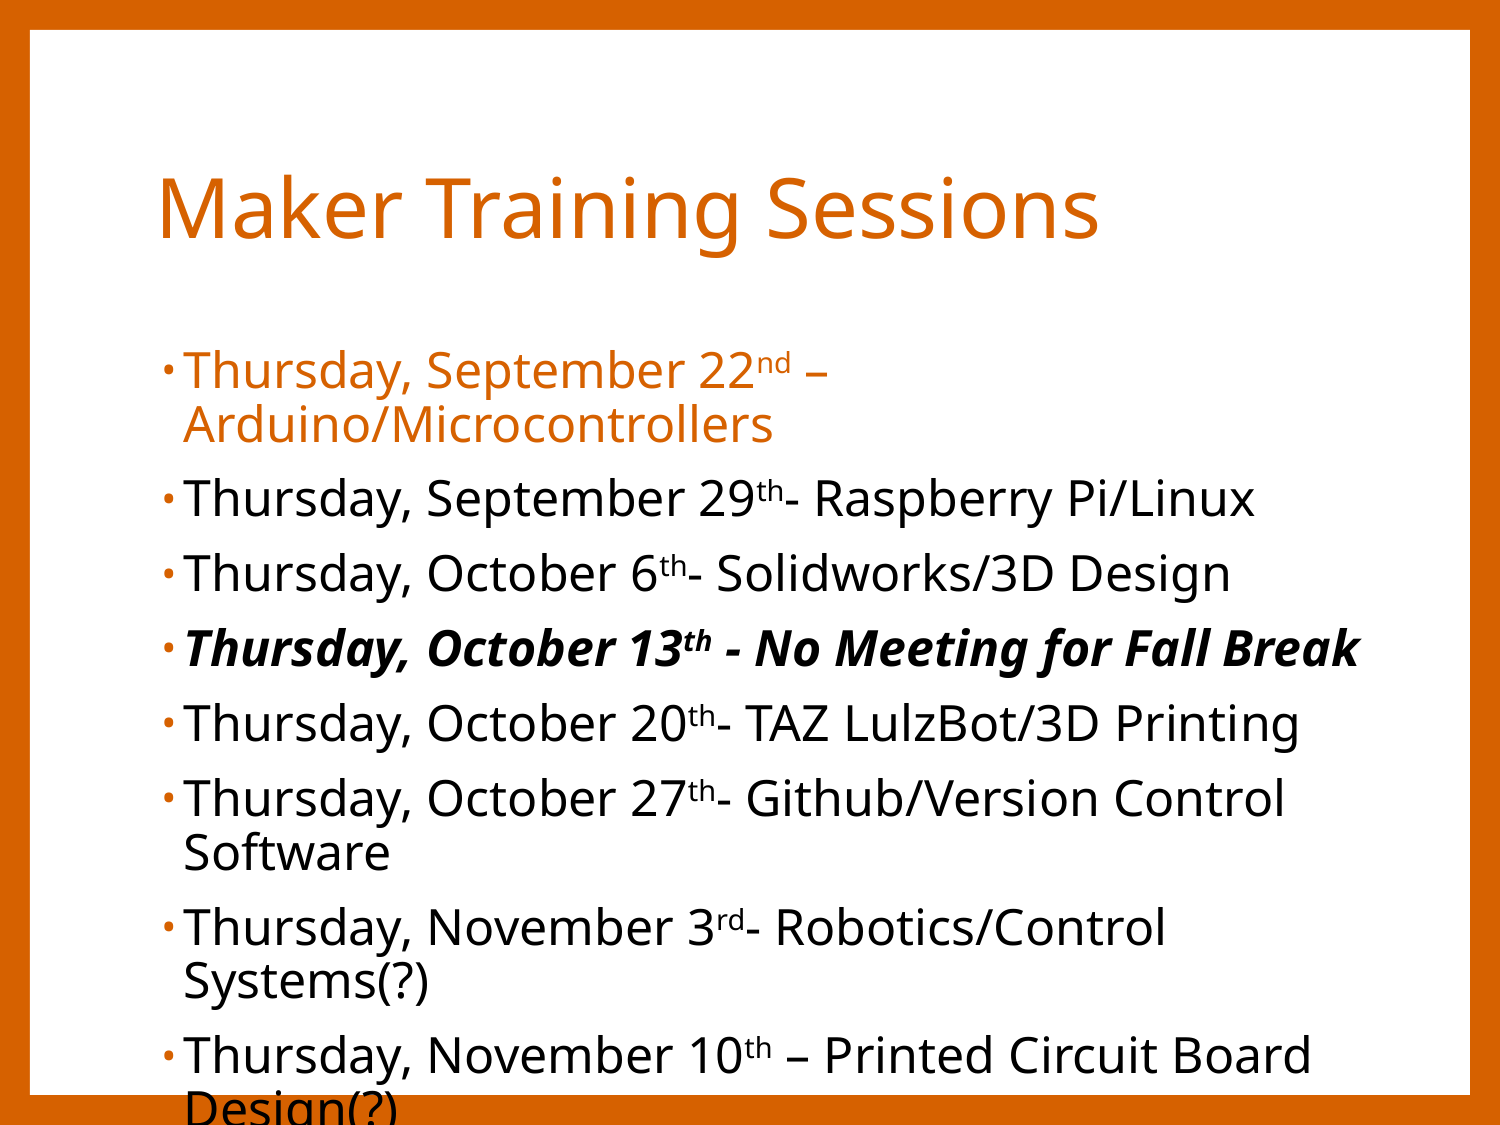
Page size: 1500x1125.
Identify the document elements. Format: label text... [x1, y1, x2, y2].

title Maker Training Sessions [140, 99, 1356, 323]
list Thursday, September 22nd – Arduino/Microcontrollers Thursday, September 29th- Raspberry Pi/Linux Thursday, October 6th- Solidworks/3D Design Thursday, October 13th - No Meeting for Fall Break Thursday, October 20th- TAZ LulzBot/3D Printing Thursday, October 27th- Github/Version Control Software Thursday, November 3rd- Robotics/Control Systems(?) Thursday, November 10th – Printed Circuit Board Design(?) *meeting topics may be subject to change as needed [140, 337, 1414, 1000]
